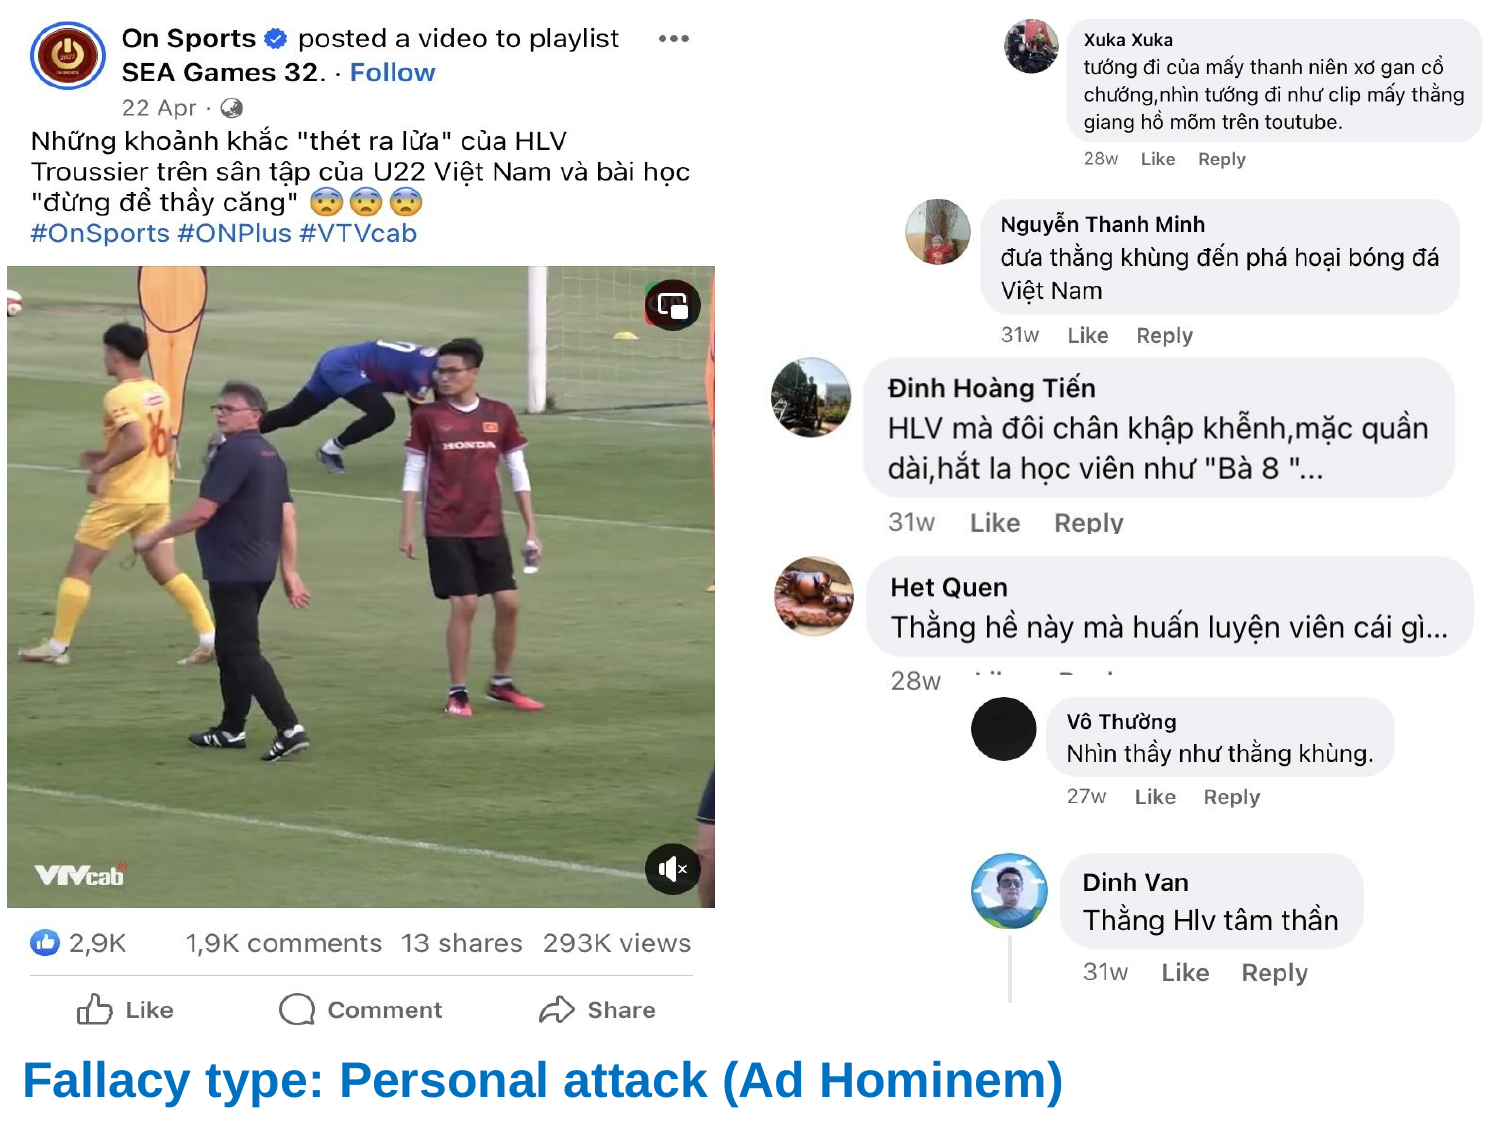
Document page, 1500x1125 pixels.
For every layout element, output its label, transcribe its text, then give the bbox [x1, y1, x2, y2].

picture [947, 830, 1438, 1010]
text_box Fallacy type: Personal attack (Ad Hominem) [7, 1039, 1408, 1123]
picture [7, 16, 716, 1026]
picture [749, 2, 1500, 534]
picture [749, 538, 1500, 825]
